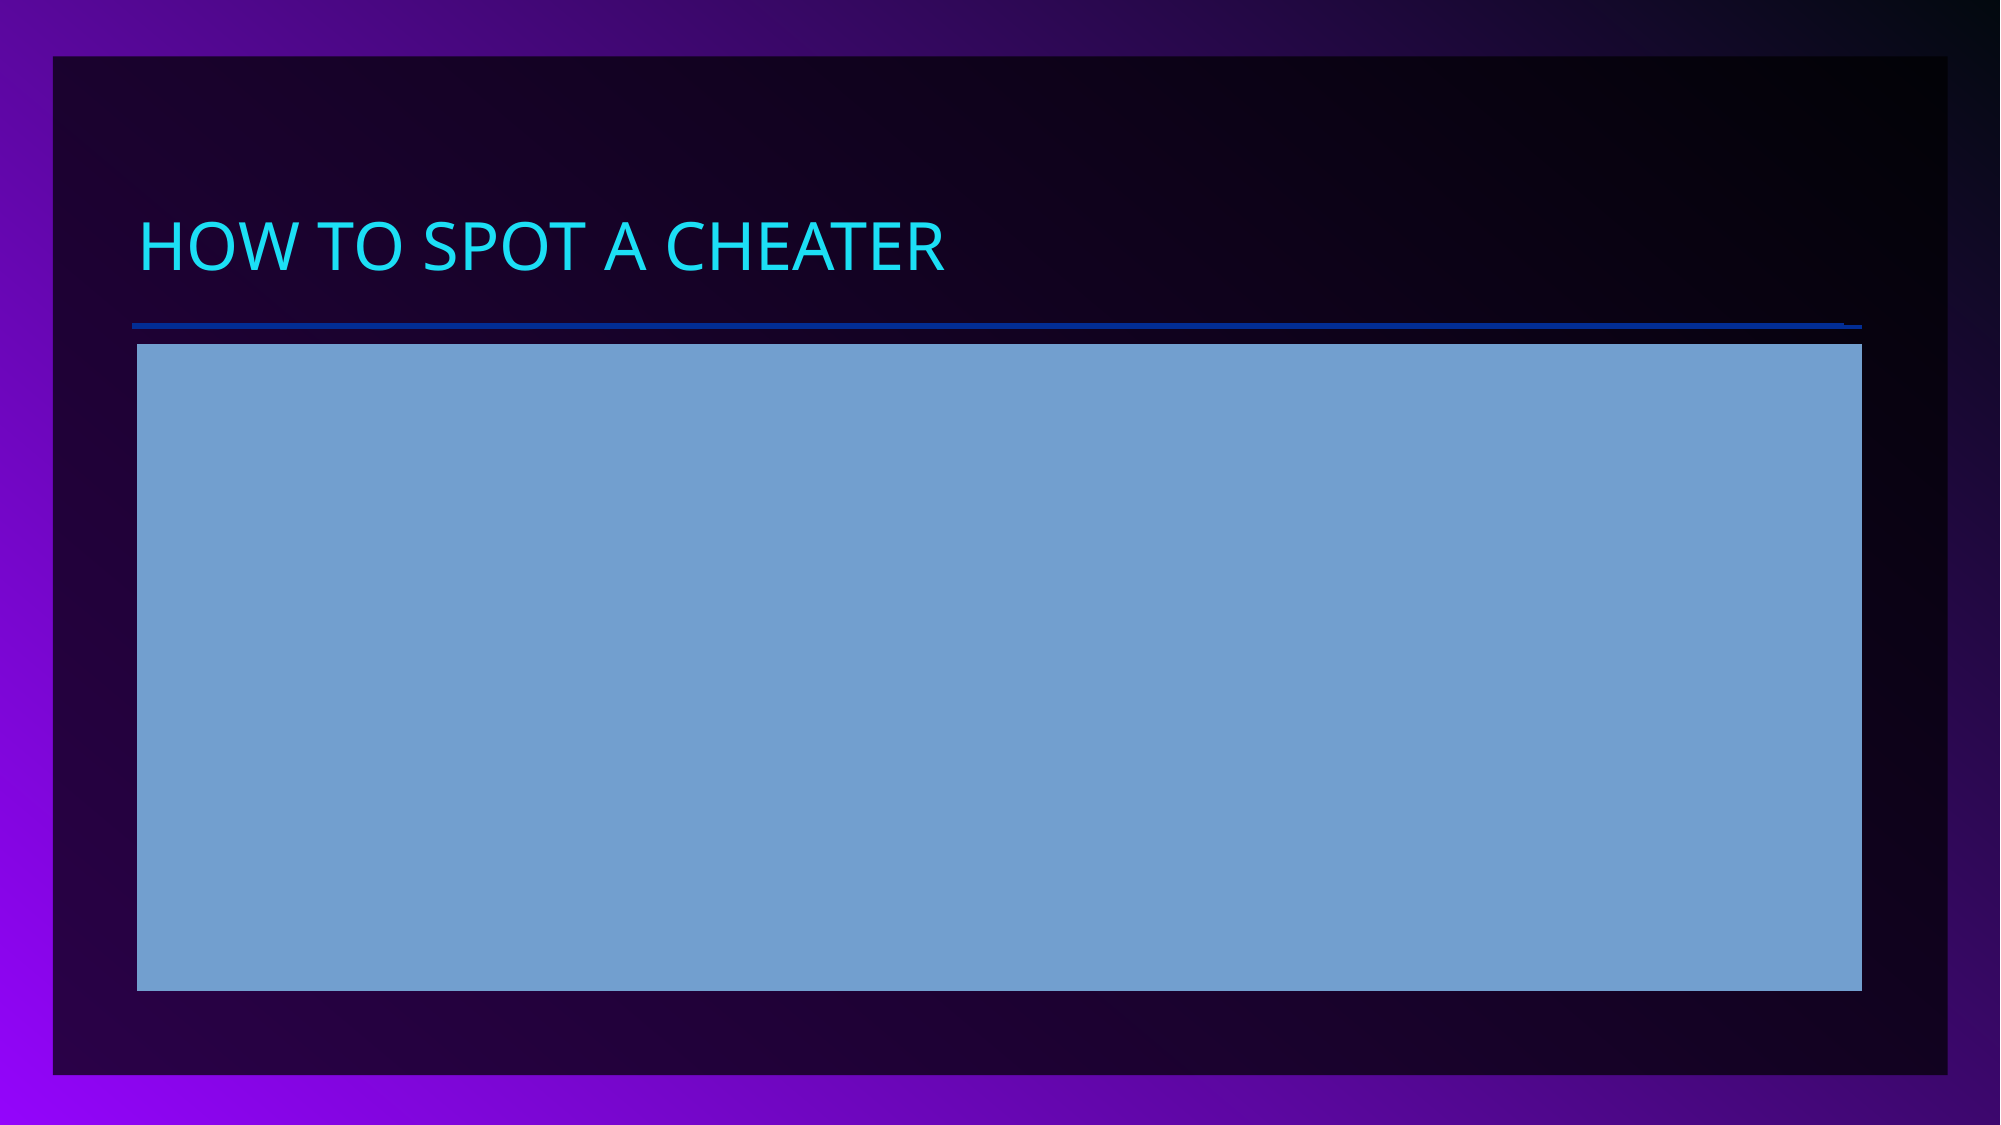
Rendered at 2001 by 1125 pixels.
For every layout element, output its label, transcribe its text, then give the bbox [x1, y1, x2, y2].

title How to spot a cheater [137, 105, 1862, 293]
